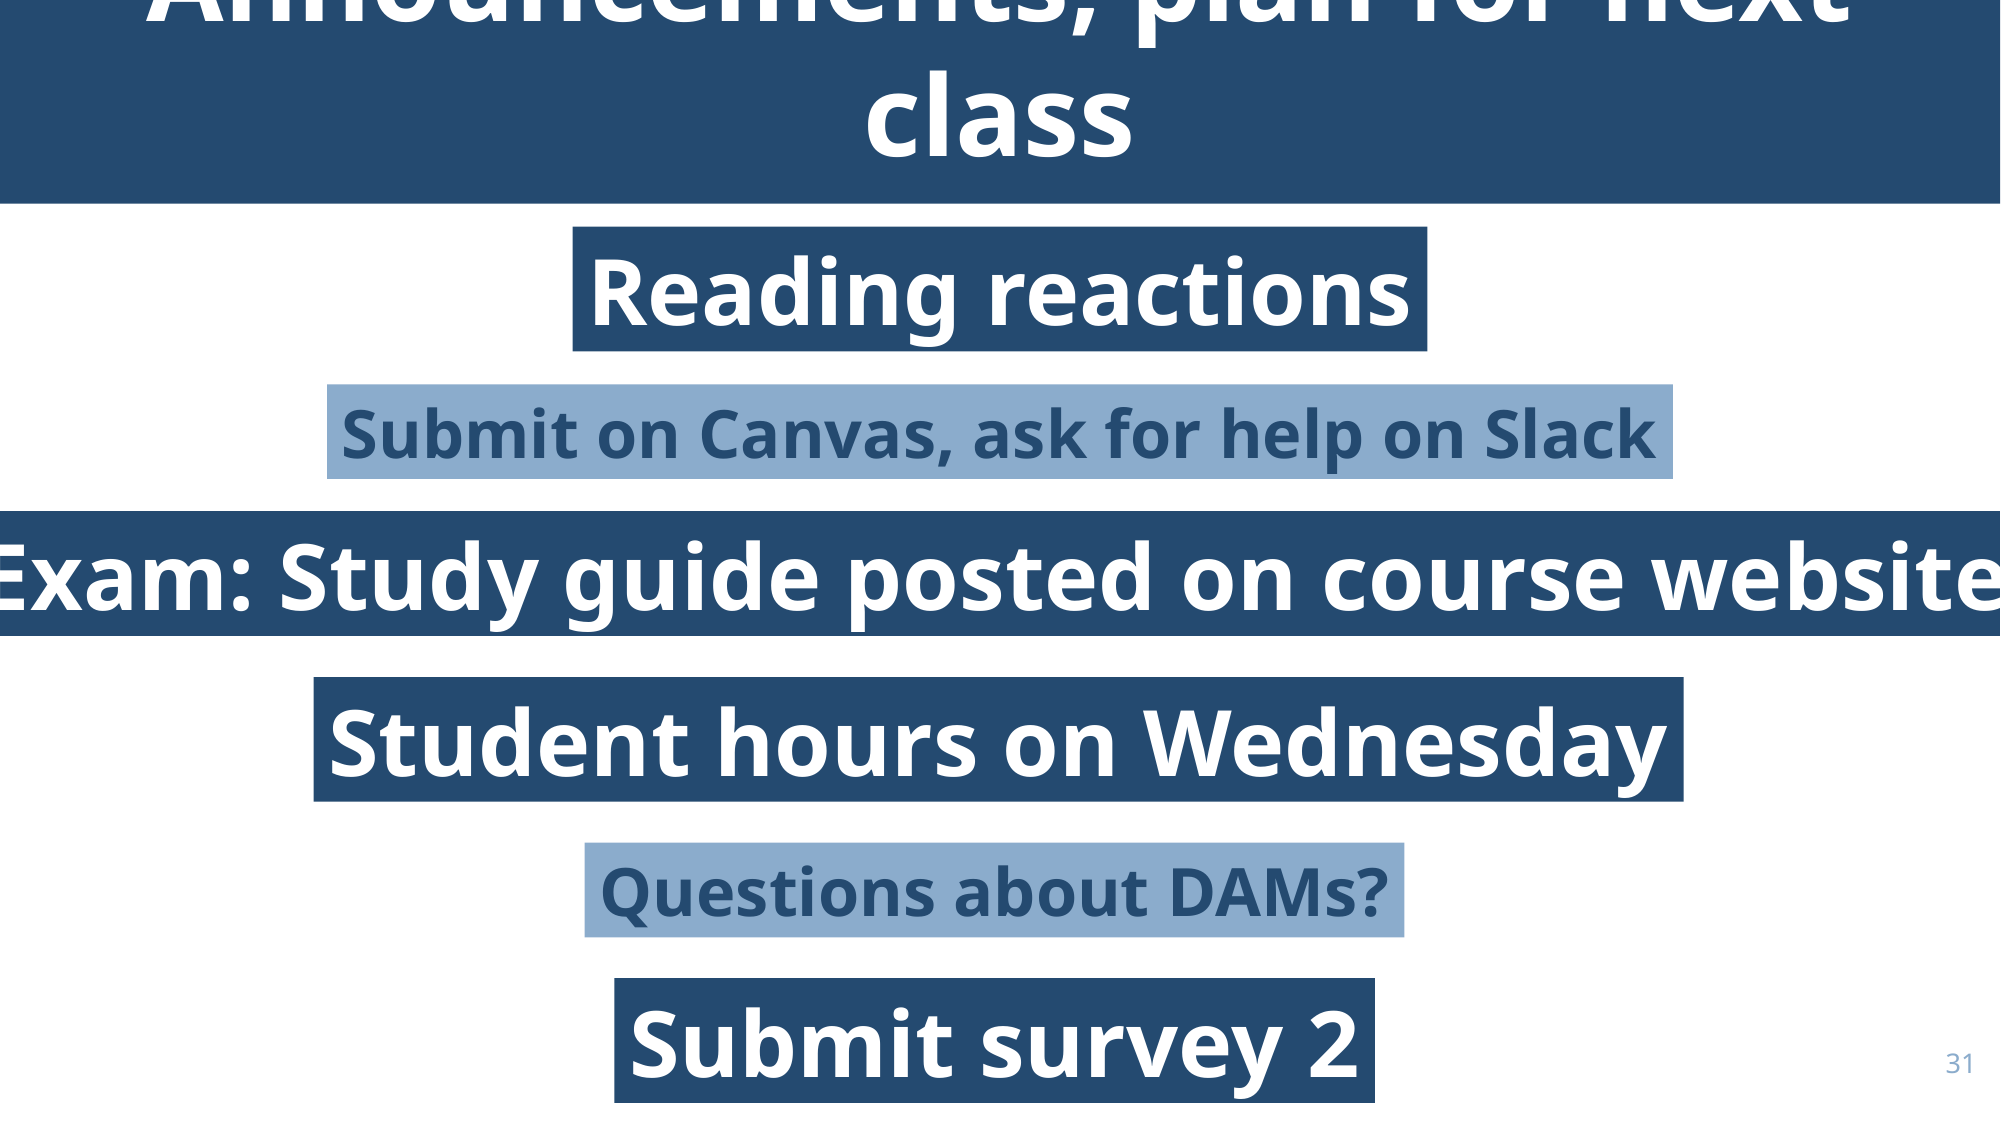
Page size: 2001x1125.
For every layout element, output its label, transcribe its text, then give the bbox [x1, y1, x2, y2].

text_box Questions about DAMs? [584, 842, 1405, 938]
text_box Submit on Canvas, ask for help on Slack [327, 384, 1673, 479]
text_box Reading reactions [572, 226, 1428, 352]
title Announcements, plan for next class [0, 0, 2000, 187]
text_box Submit survey 2 [614, 978, 1375, 1103]
text_box Exam: Study guide posted on course website [0, 511, 2000, 636]
slide_number 30 [1871, 1038, 1992, 1125]
text_box Student hours on Wednesday [313, 677, 1684, 802]
